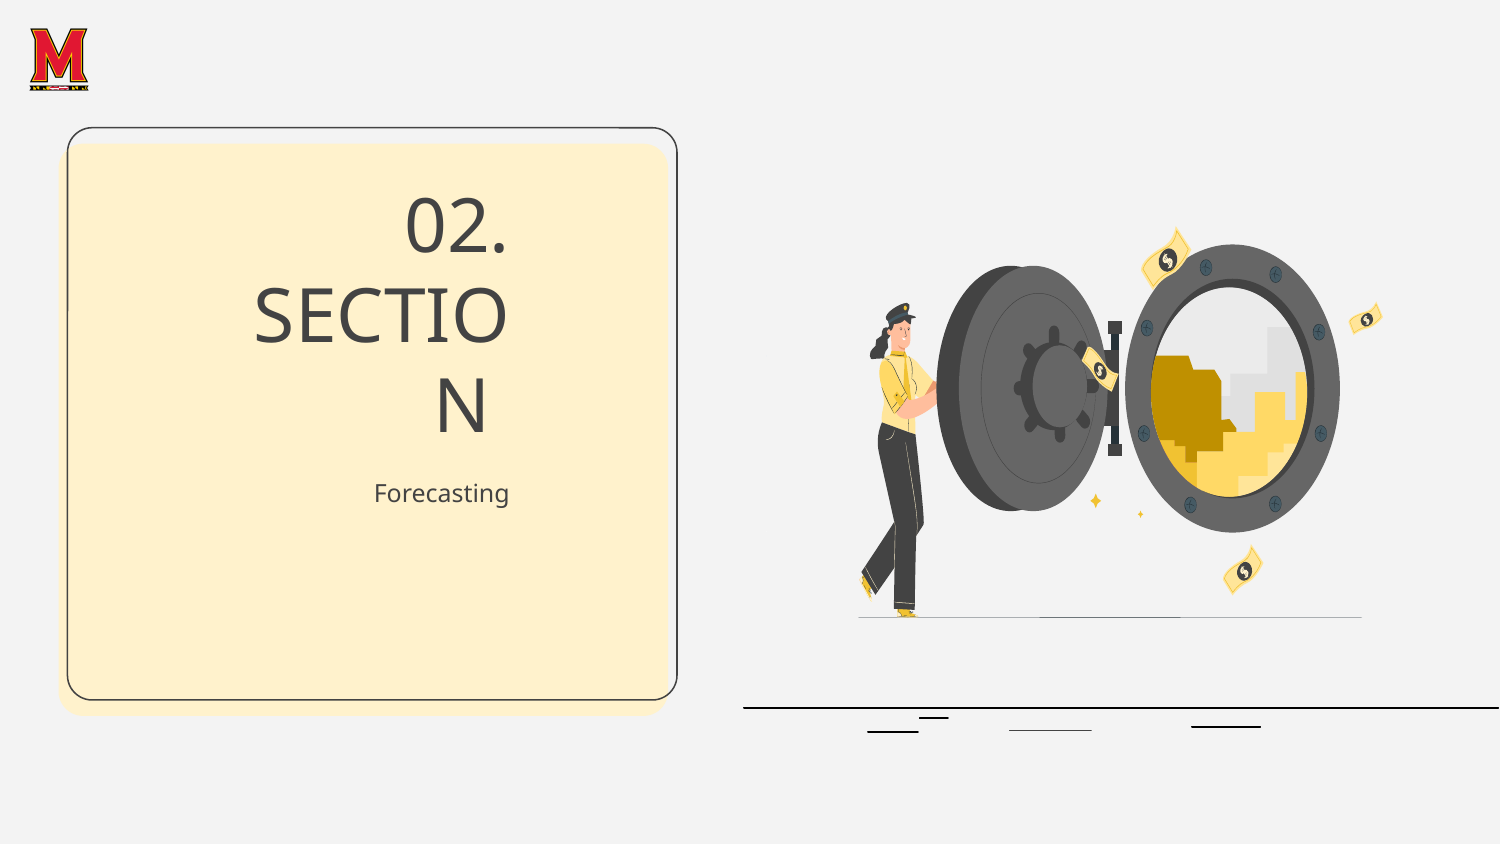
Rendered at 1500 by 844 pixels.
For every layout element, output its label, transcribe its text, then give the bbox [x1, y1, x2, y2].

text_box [743, 707, 1499, 733]
subtitle Forecasting [145, 462, 526, 644]
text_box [857, 225, 1385, 618]
title 02. SECTION [238, 281, 526, 462]
picture [29, 27, 89, 91]
